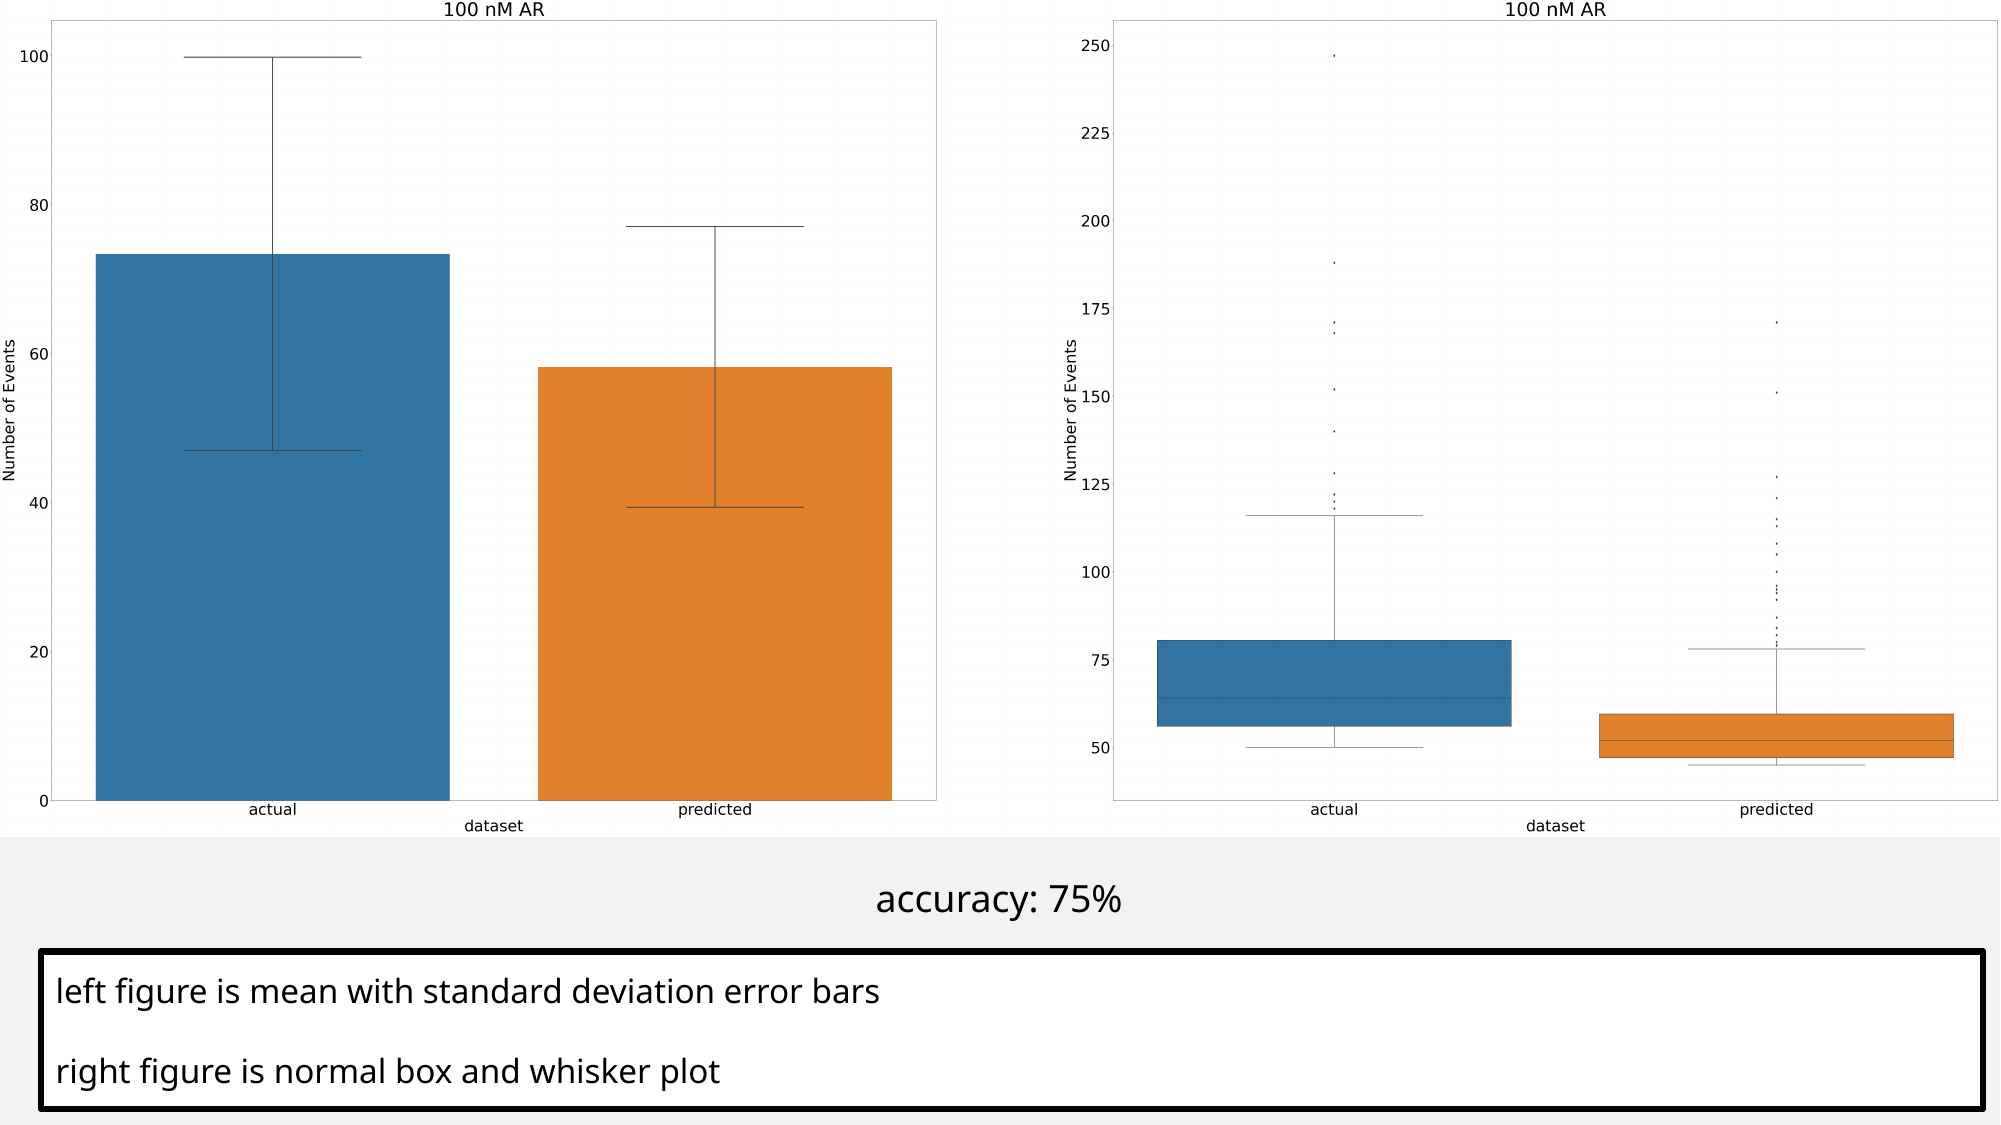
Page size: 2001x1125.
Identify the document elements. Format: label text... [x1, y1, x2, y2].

text_box accuracy: 75% [860, 868, 1138, 928]
text_box left figure is mean with standard deviation error bars right figure is normal box and whisker plot [40, 950, 1984, 1110]
picture [0, 0, 2000, 837]
